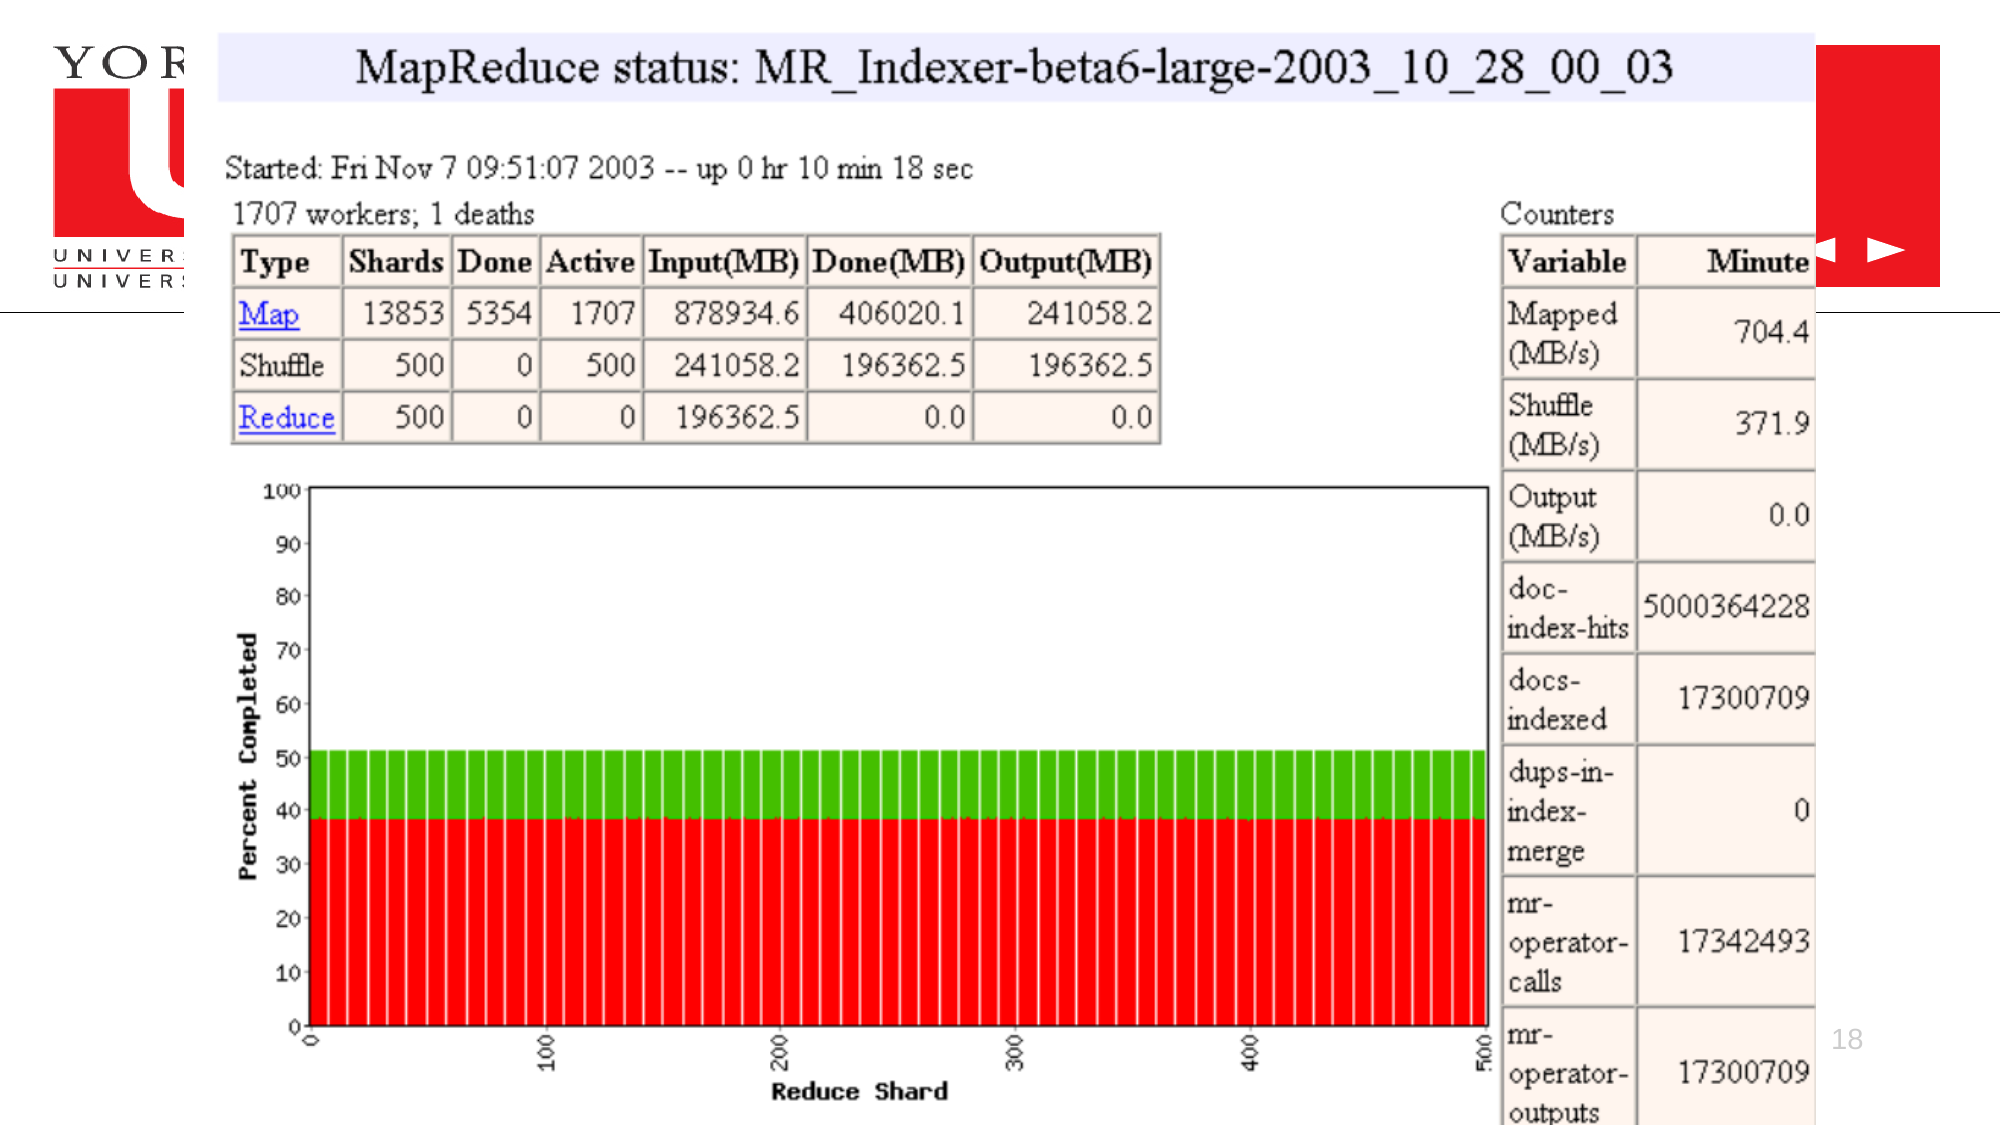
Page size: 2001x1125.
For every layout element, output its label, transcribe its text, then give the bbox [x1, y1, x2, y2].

slide_number 17 [1820, 1012, 1898, 1088]
picture [0, 0, 2000, 1125]
